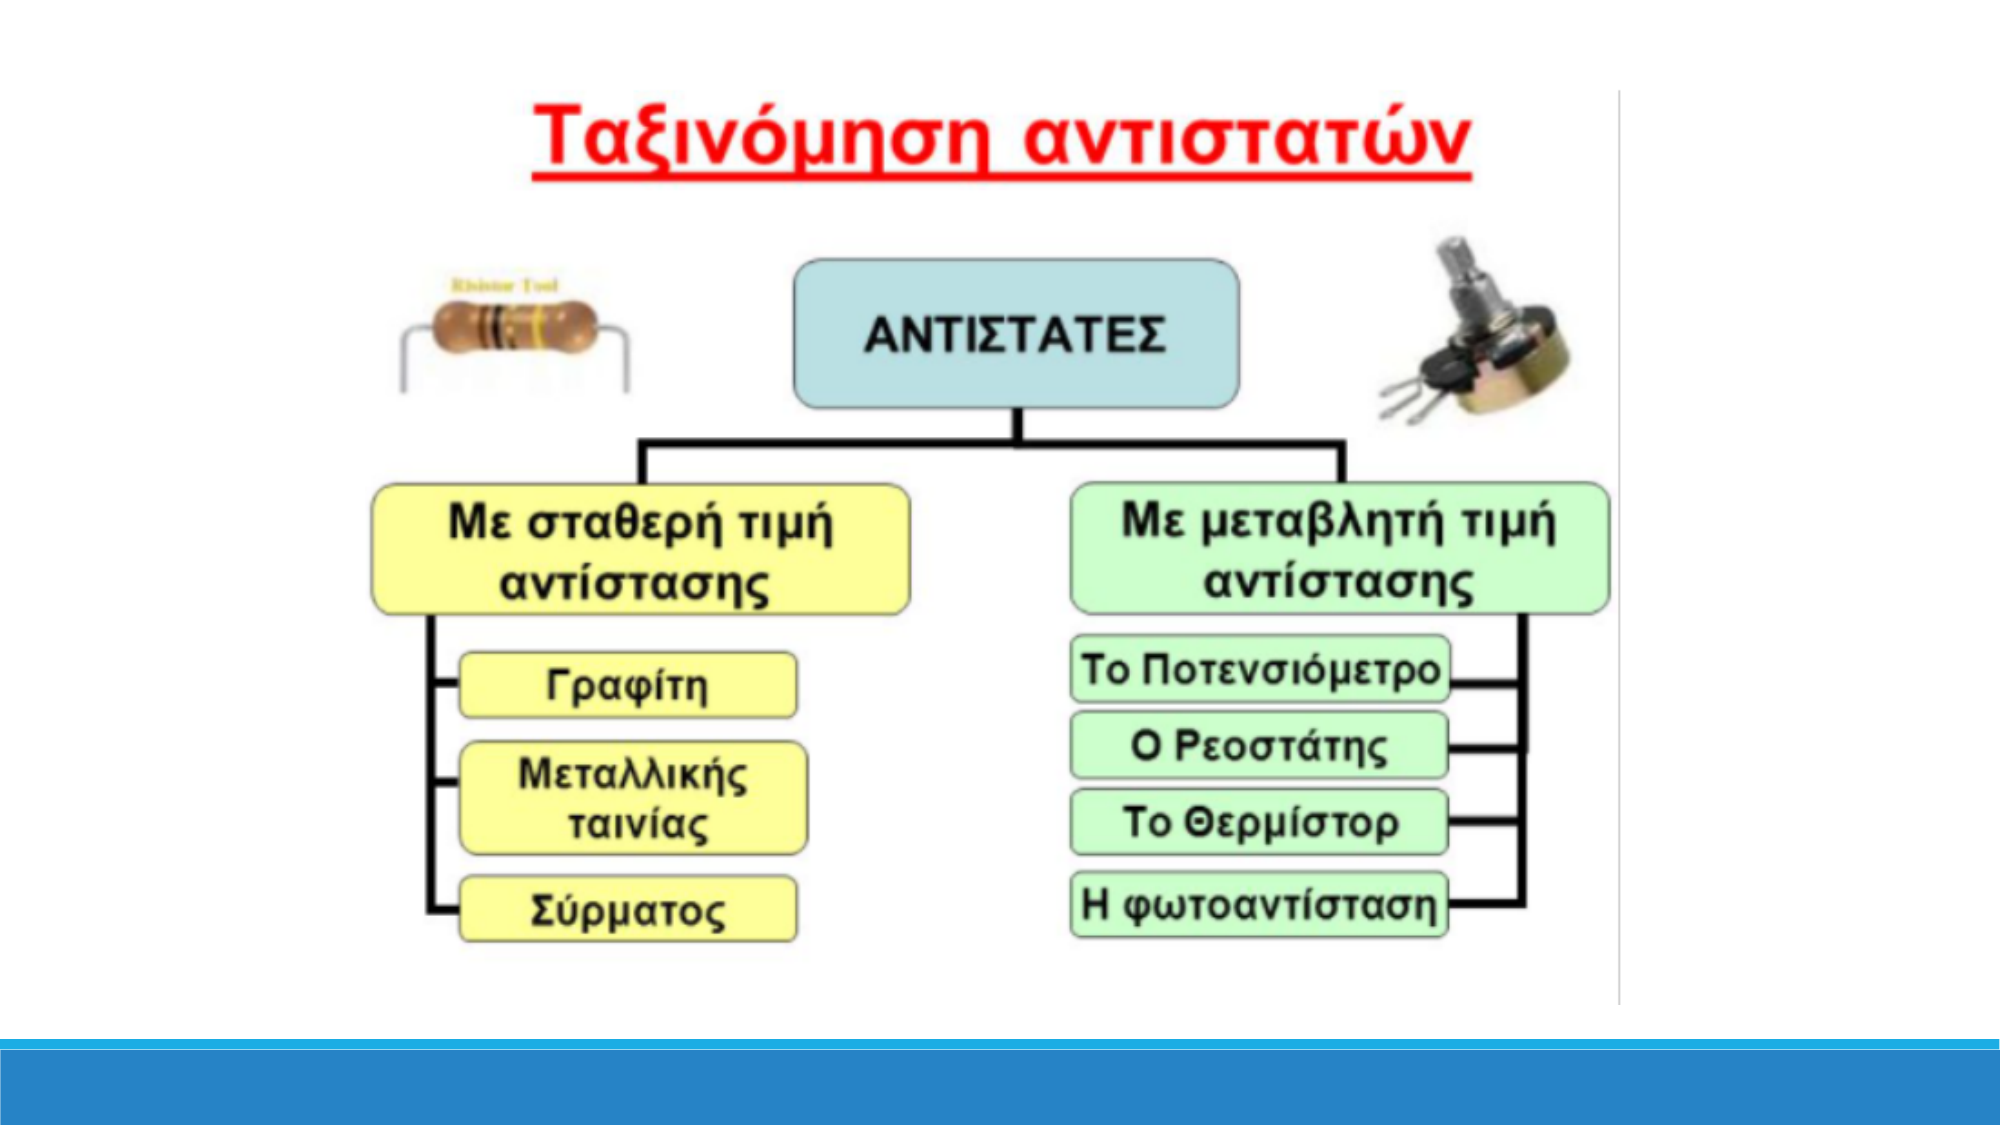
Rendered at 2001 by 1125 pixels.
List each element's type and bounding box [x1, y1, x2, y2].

picture [364, 86, 1627, 1006]
